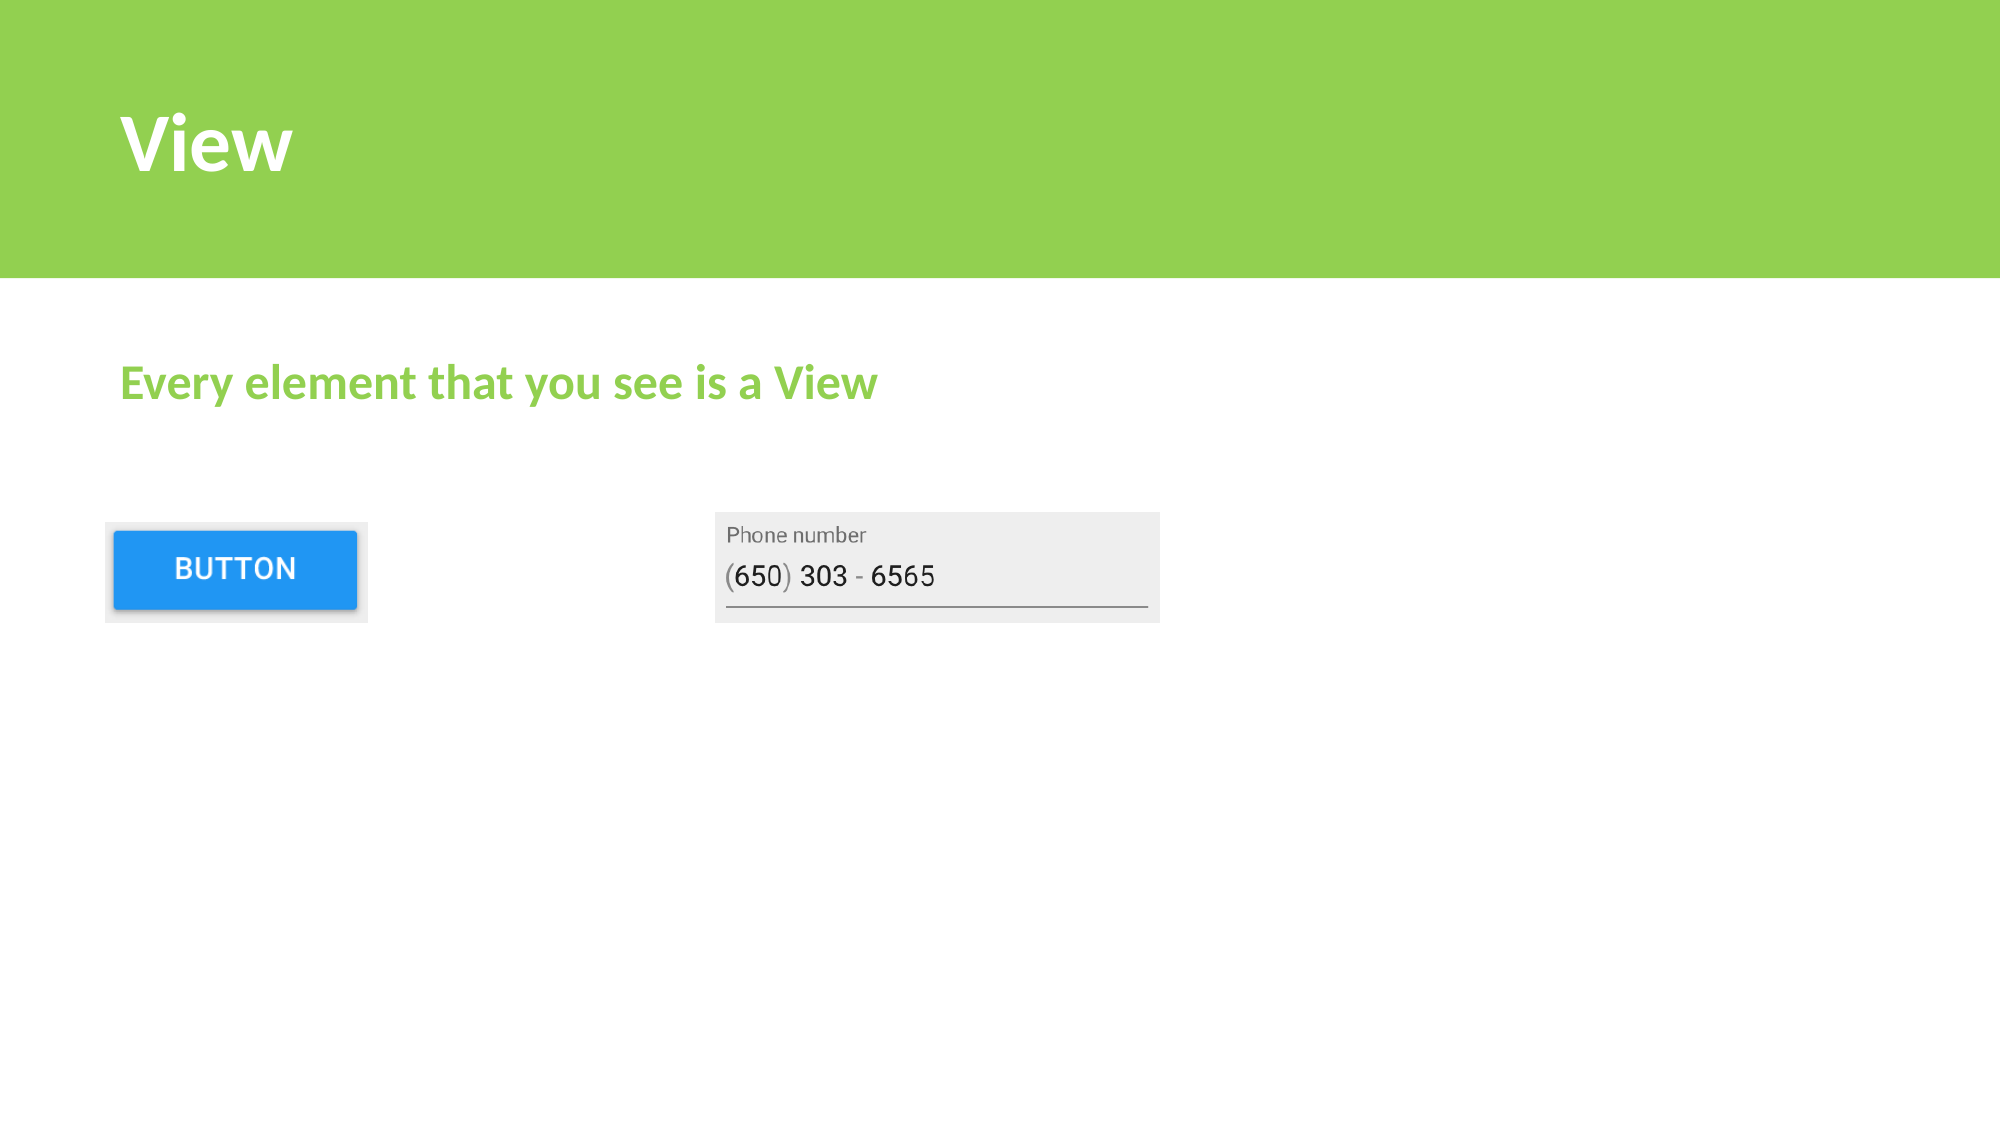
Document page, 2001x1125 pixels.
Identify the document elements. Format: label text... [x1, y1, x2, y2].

picture [105, 522, 368, 623]
text_box [0, 0, 2000, 279]
text_box Every element that you see is a View [105, 342, 915, 418]
picture [714, 512, 1160, 623]
text_box View [105, 81, 600, 196]
